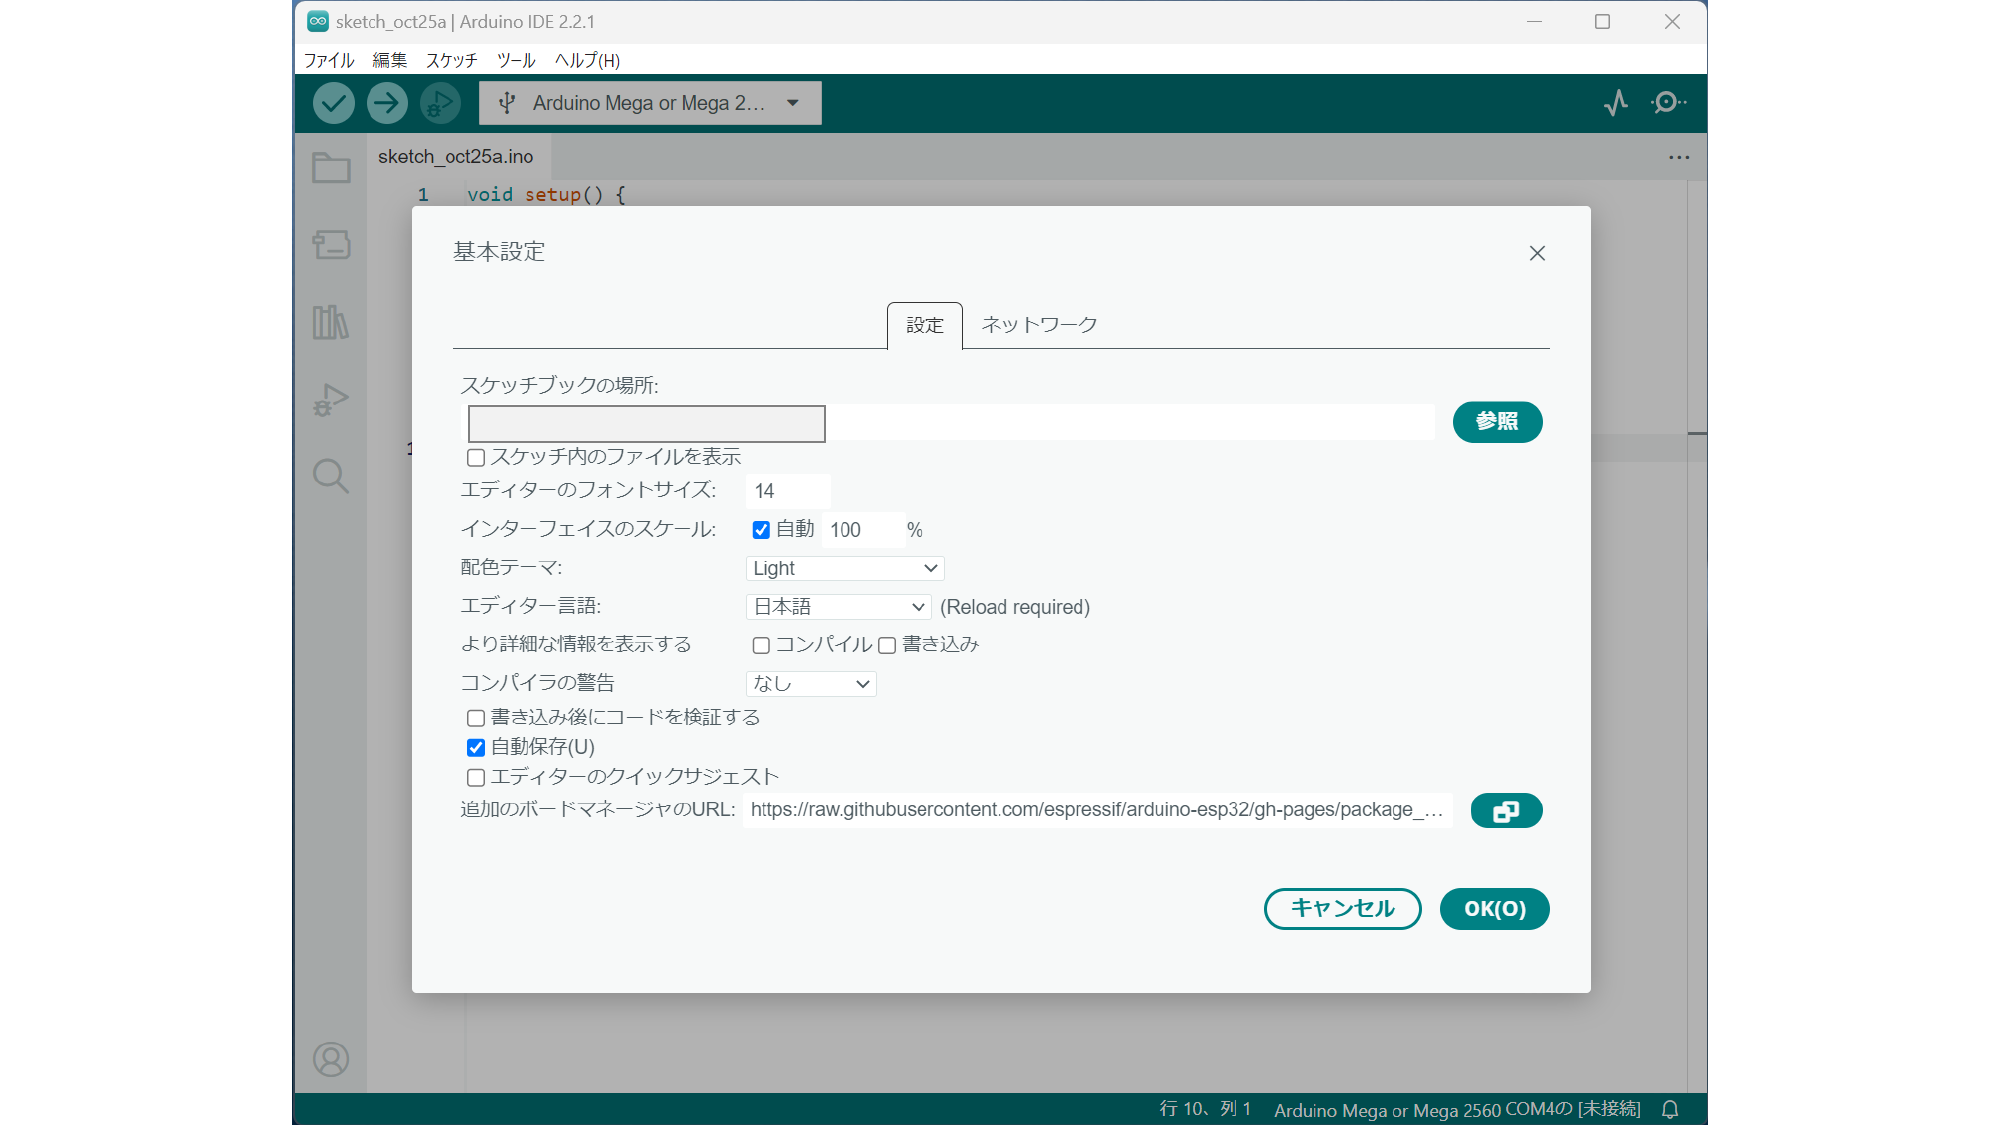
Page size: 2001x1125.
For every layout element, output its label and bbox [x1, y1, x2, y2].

picture [292, 0, 1708, 1125]
